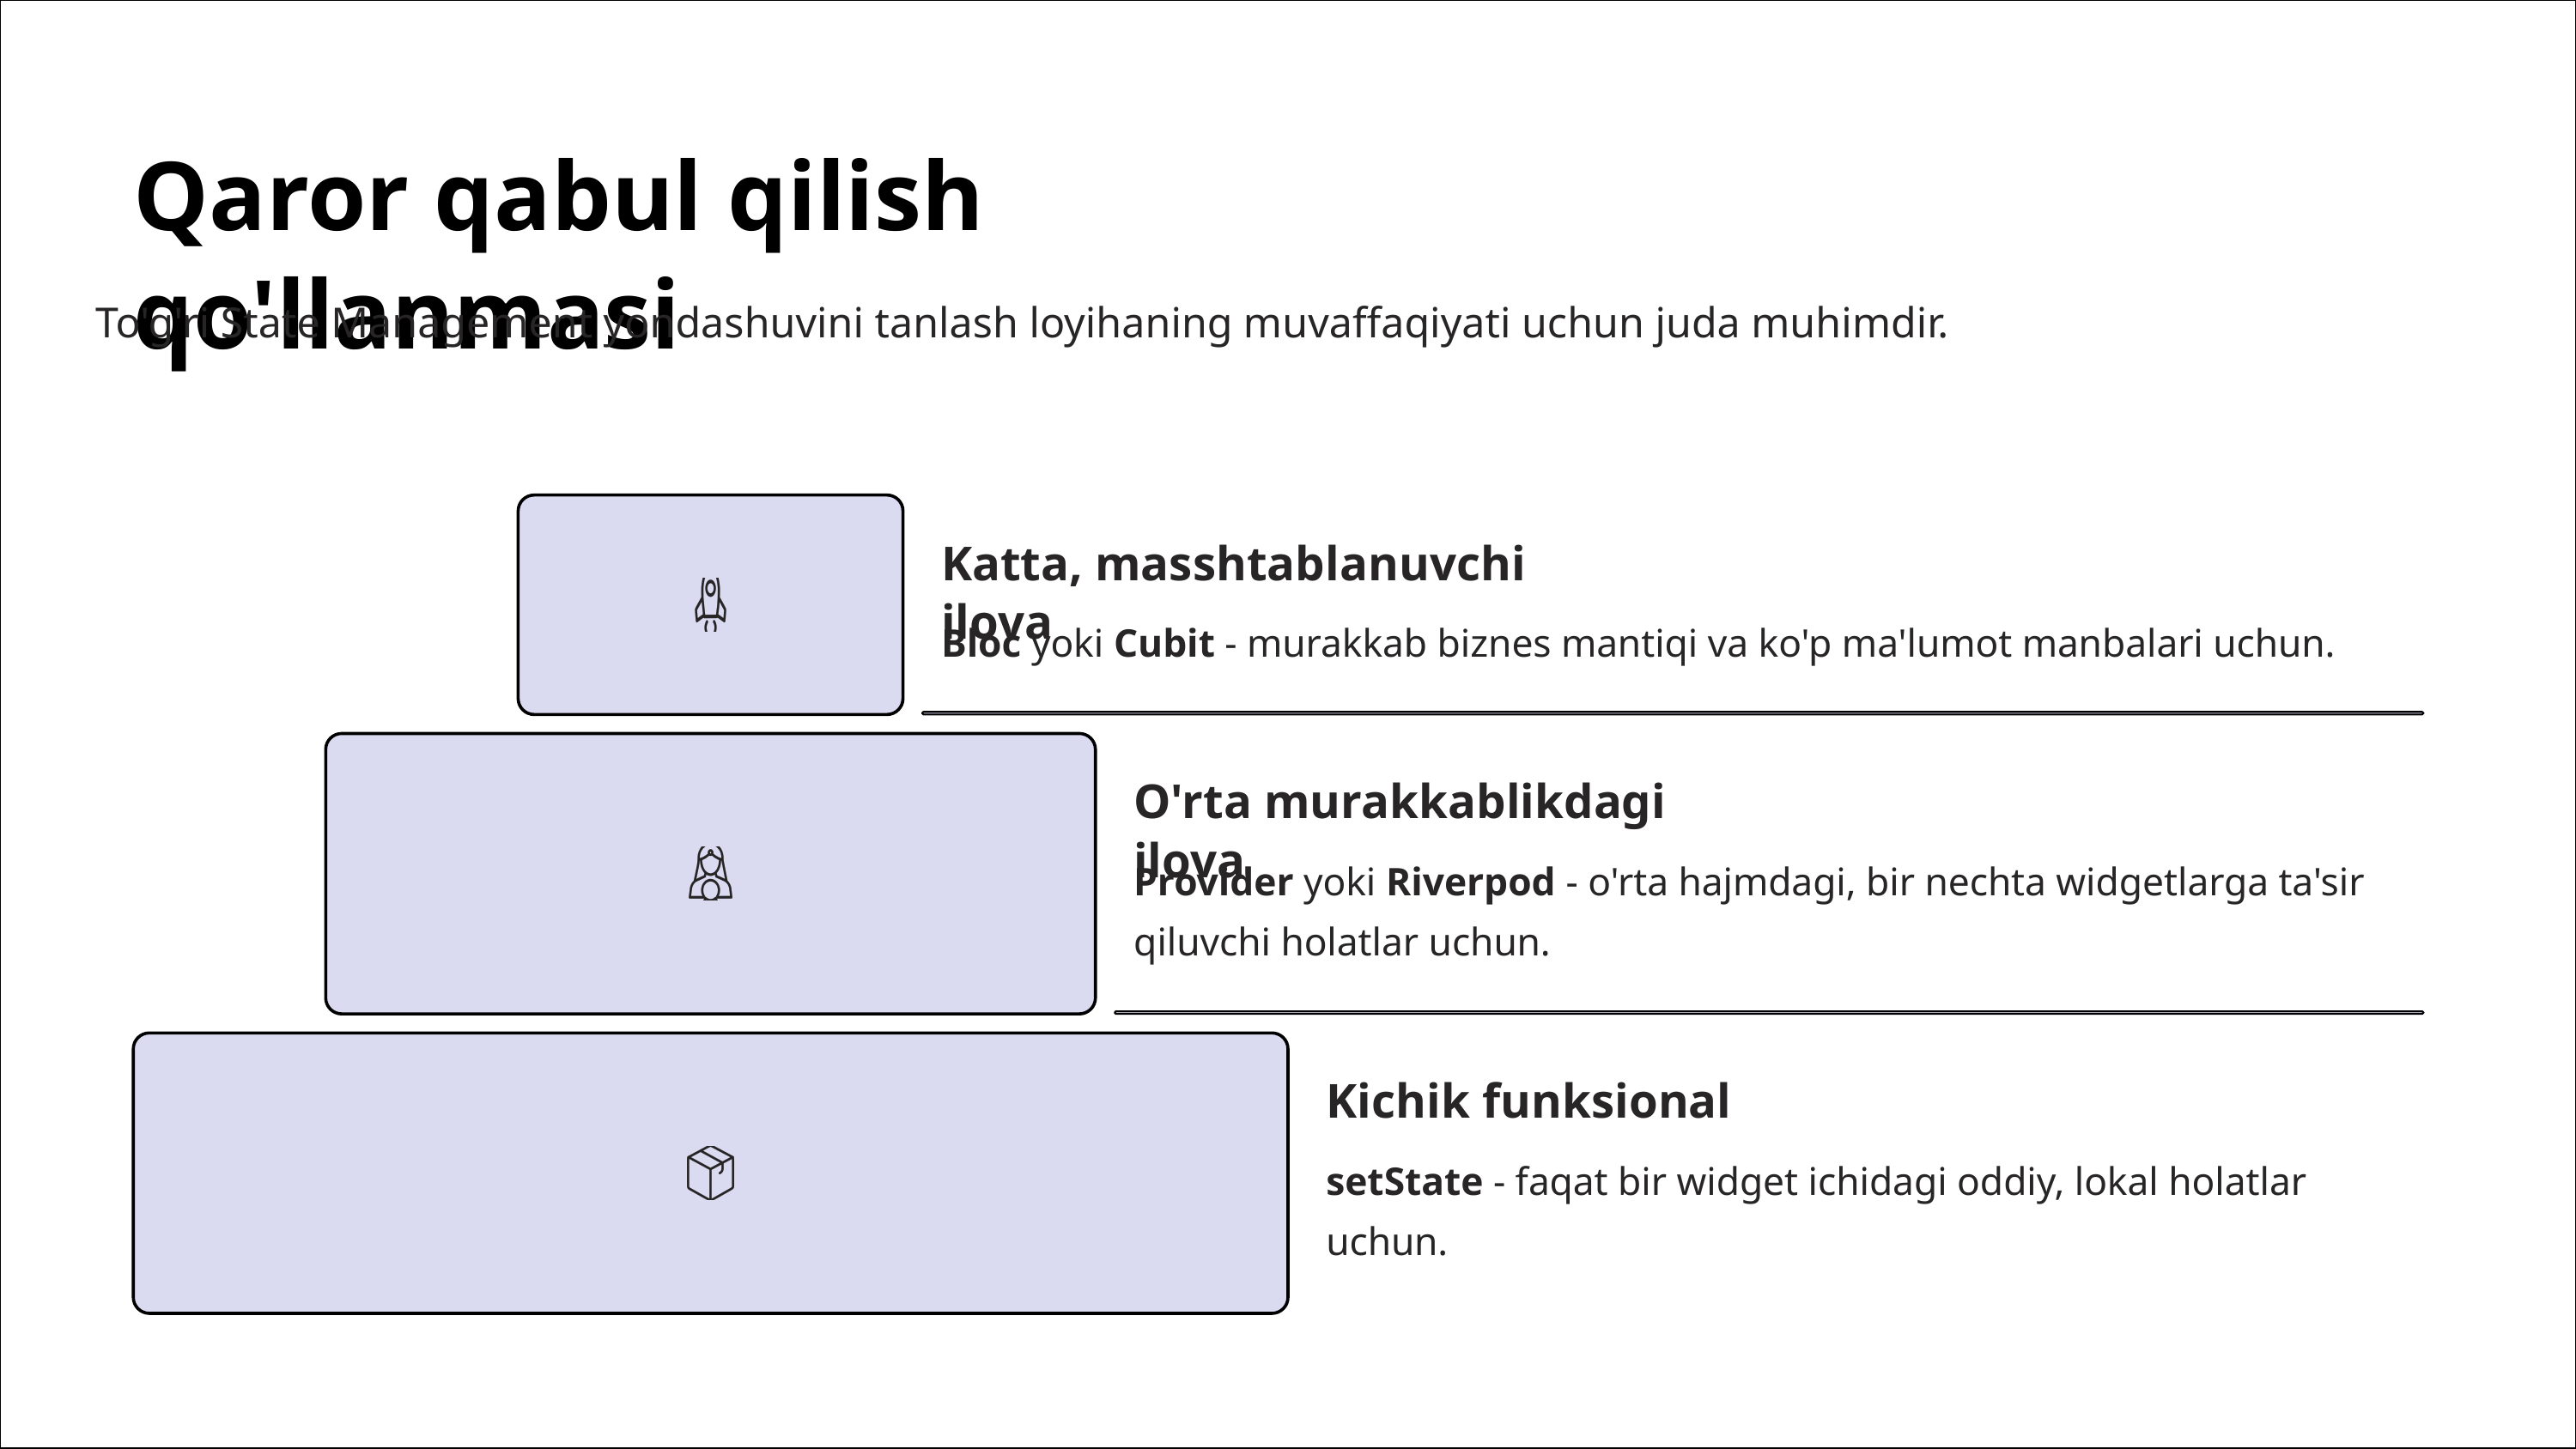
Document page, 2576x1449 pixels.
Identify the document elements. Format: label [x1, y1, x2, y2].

text_box [517, 494, 904, 716]
text_box [1114, 1010, 2424, 1015]
text_box [921, 711, 2424, 715]
text_box [0, 0, 2576, 1449]
text_box [132, 1032, 1289, 1314]
text_box [325, 732, 1097, 1016]
